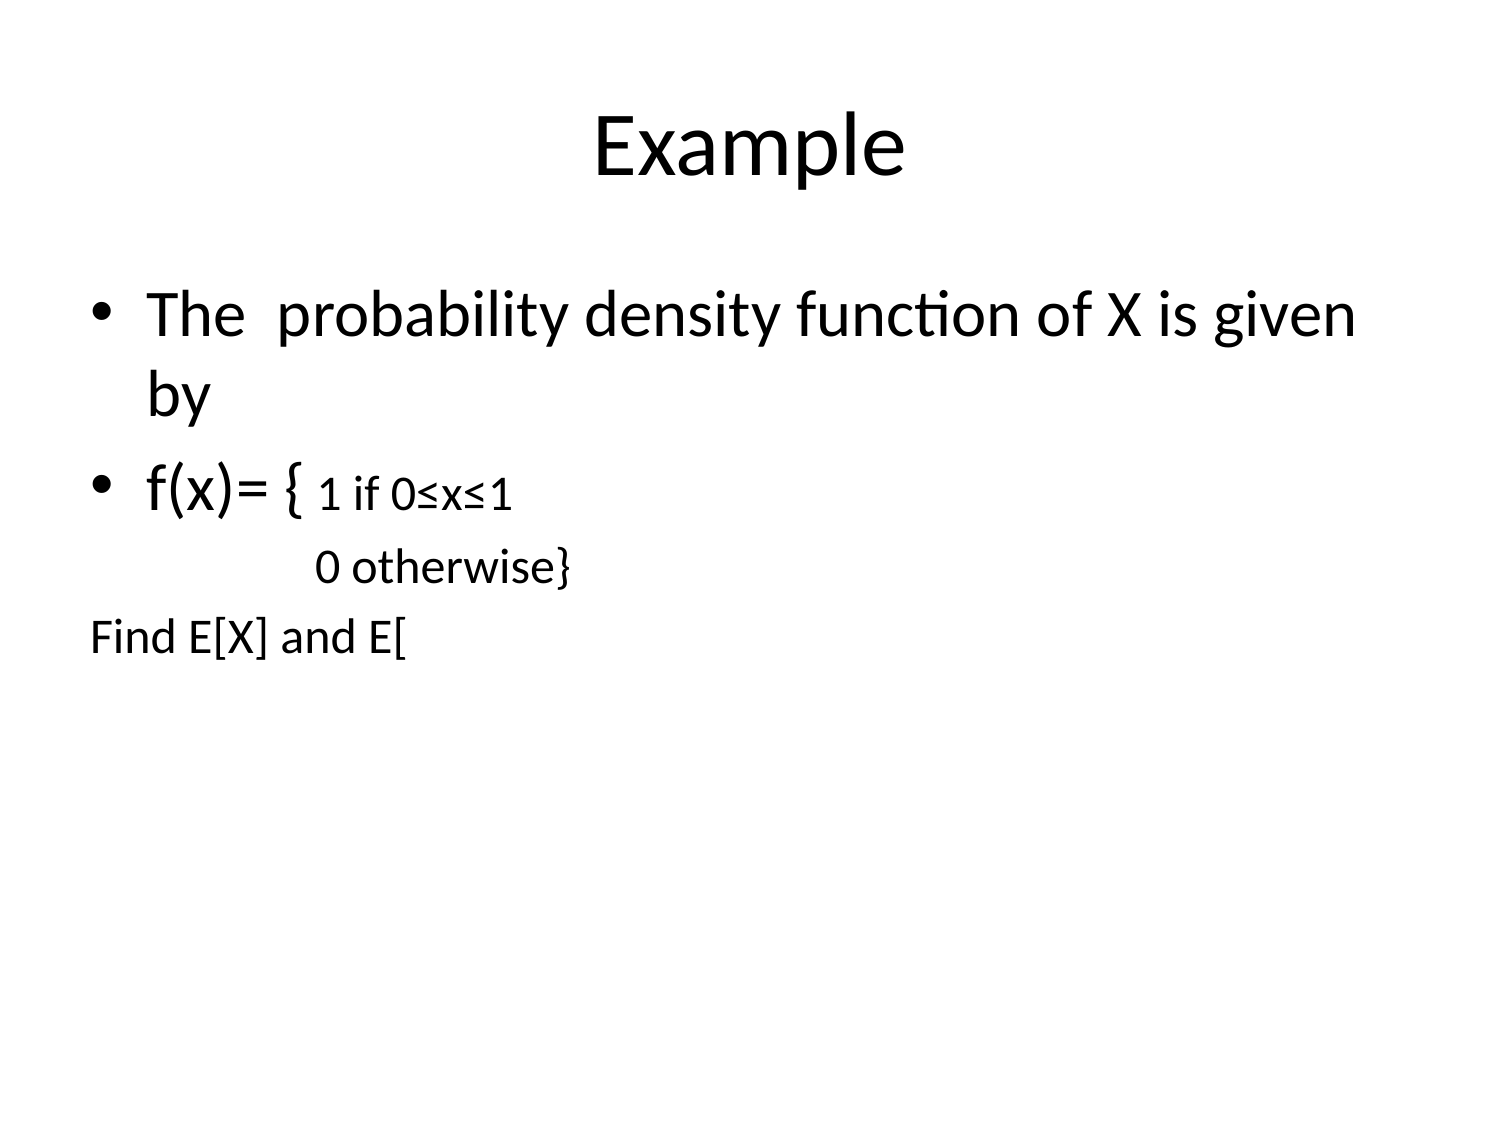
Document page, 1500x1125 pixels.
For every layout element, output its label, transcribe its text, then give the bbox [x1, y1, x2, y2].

title Example [75, 45, 1425, 233]
